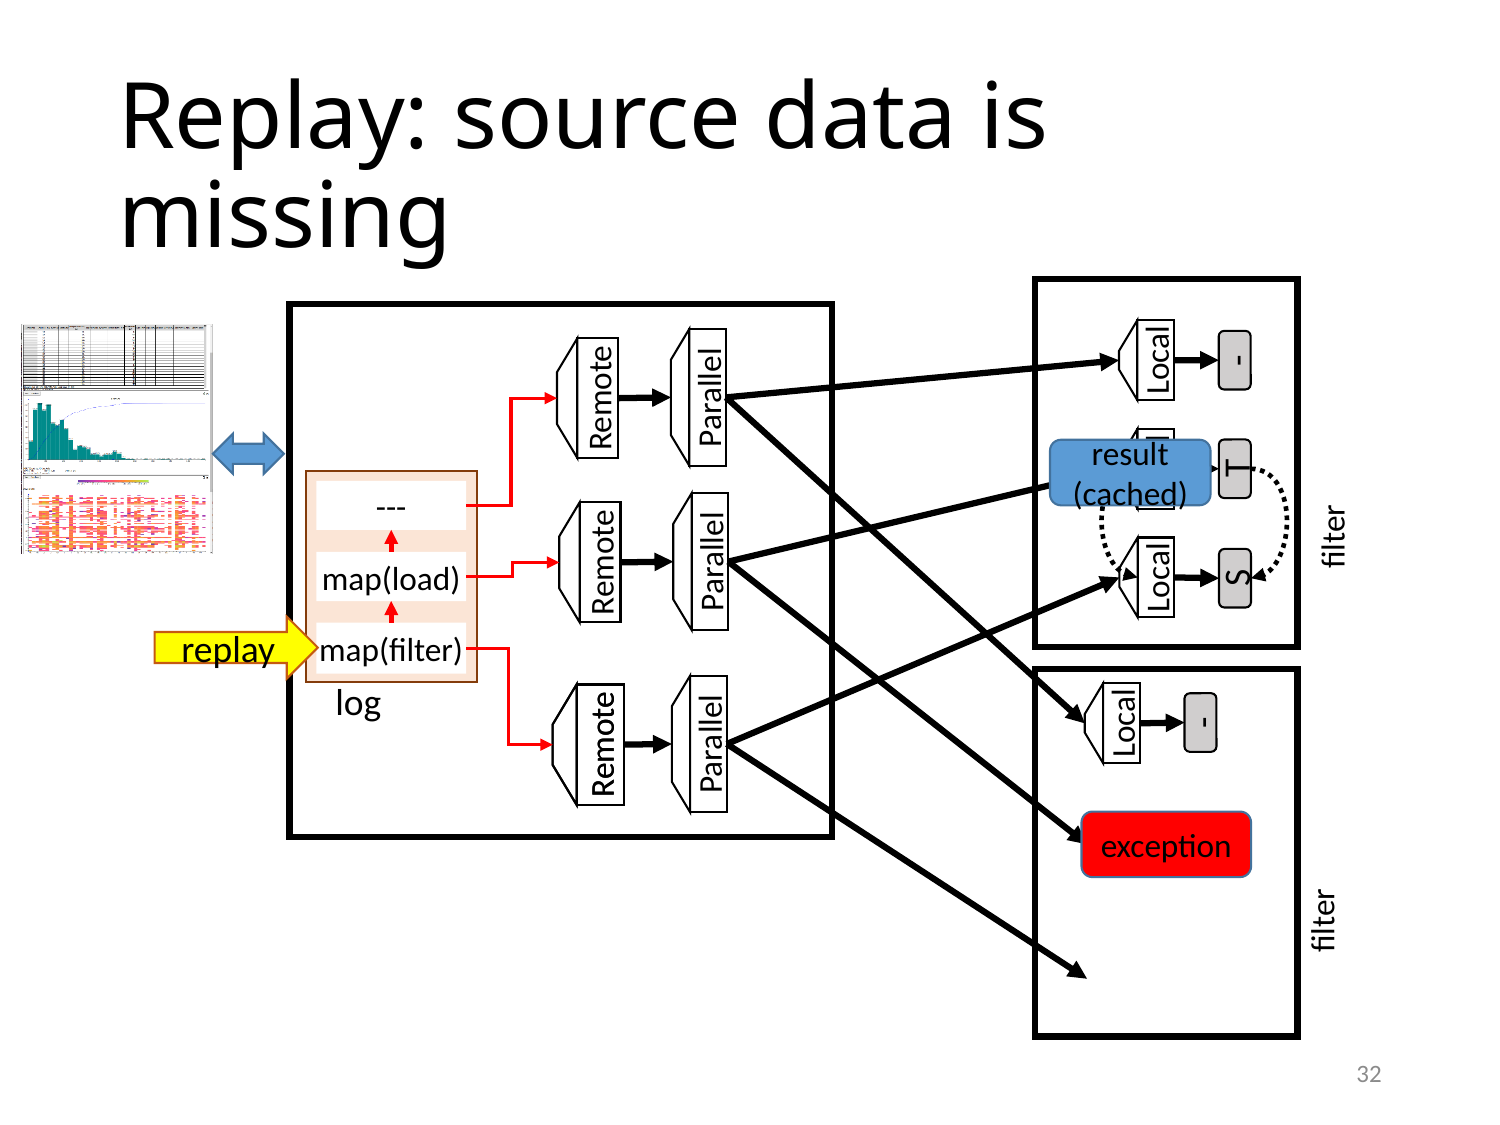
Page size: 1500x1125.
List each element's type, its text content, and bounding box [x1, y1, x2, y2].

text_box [306, 470, 477, 683]
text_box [529, 531, 650, 593]
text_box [725, 398, 1085, 724]
text_box - [1183, 692, 1218, 753]
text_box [649, 716, 768, 772]
text_box exception [1087, 810, 1253, 879]
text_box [768, 724, 1072, 744]
text_box [1034, 668, 1299, 1037]
slide_number 32 [1059, 1042, 1397, 1103]
text_box - [1217, 329, 1252, 391]
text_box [527, 367, 648, 429]
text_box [466, 648, 553, 745]
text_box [1106, 332, 1187, 388]
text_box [725, 360, 1119, 398]
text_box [630, 369, 767, 425]
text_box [1085, 468, 1120, 562]
picture [21, 324, 213, 554]
text_box filter [1293, 873, 1349, 968]
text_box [1106, 549, 1187, 605]
text_box [288, 662, 726, 838]
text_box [632, 534, 725, 590]
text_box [1072, 695, 1153, 751]
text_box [726, 744, 1087, 979]
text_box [466, 397, 557, 506]
text_box filter [1303, 489, 1359, 584]
text_box log [316, 683, 401, 731]
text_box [466, 562, 560, 577]
text_box result (cached) [1085, 438, 1212, 507]
text_box [213, 431, 286, 477]
text_box [288, 303, 833, 633]
text_box replay [153, 614, 306, 682]
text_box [528, 708, 649, 781]
title Replay: source data is missing [103, 59, 1397, 278]
text_box [477, 577, 725, 716]
text_box [1034, 278, 1299, 648]
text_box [1106, 441, 1187, 497]
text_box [1085, 577, 1120, 695]
